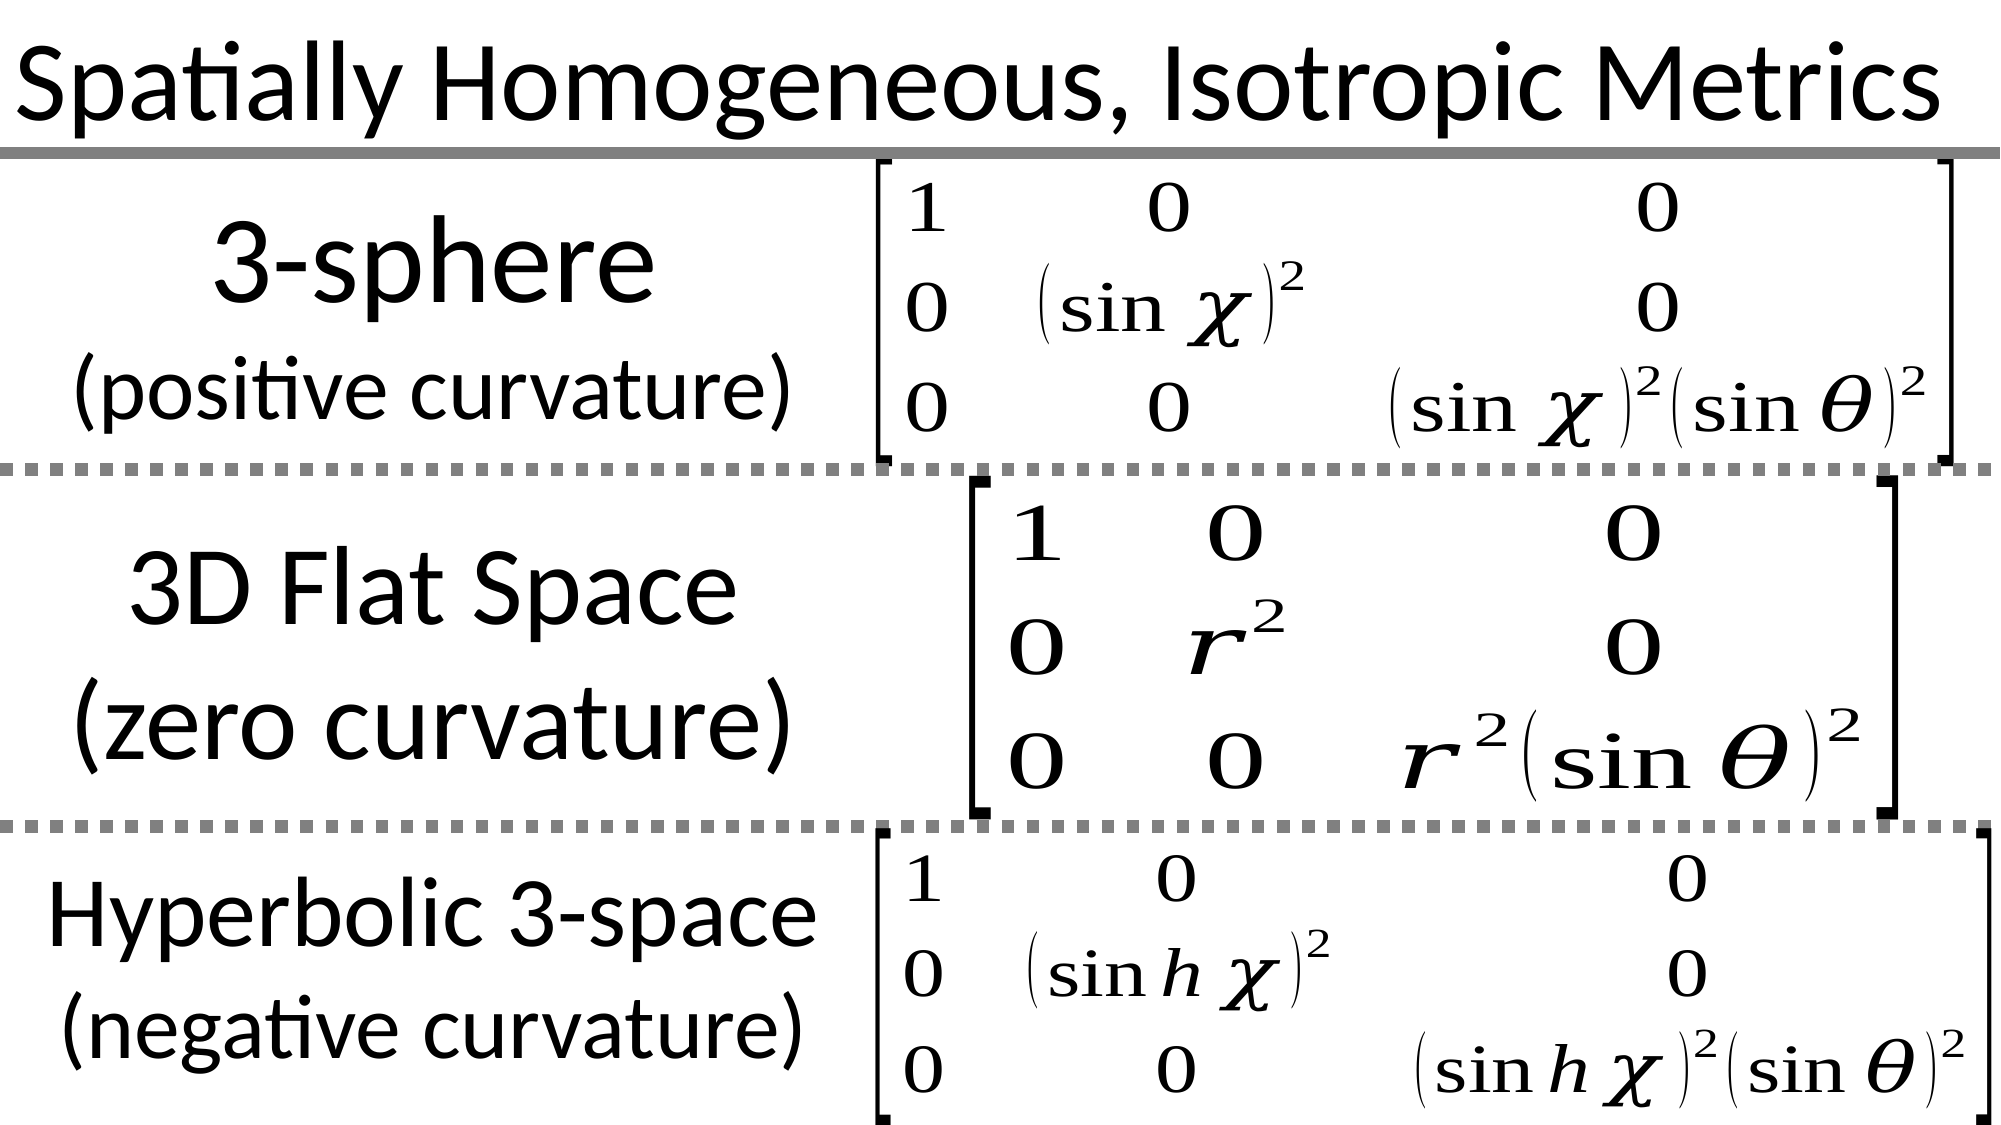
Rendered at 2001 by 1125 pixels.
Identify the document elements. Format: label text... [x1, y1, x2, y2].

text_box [0, 823, 2000, 1125]
text_box 3-sphere (positive curvature) [42, 170, 824, 445]
text_box Spatially Homogeneous, Isotropic Metrics [0, 0, 1963, 151]
text_box 3D Flat Space (zero curvature) [42, 505, 824, 790]
